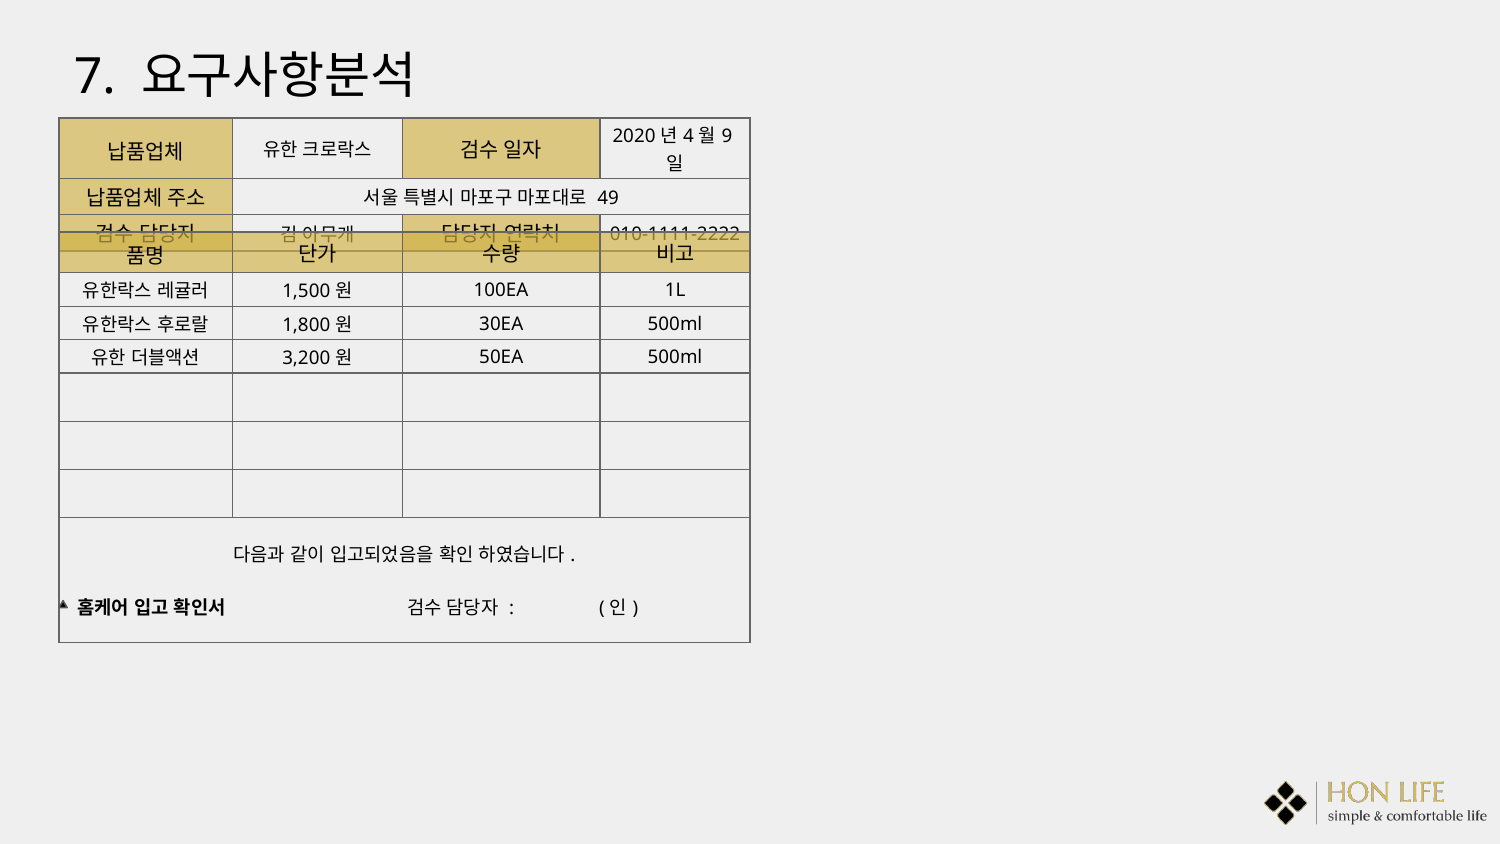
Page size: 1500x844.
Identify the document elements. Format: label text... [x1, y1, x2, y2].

table_cell 1,800원 [233, 307, 402, 339]
table_cell 유한 더블액션 [60, 340, 232, 372]
table_cell 010-1111-2222 [601, 215, 749, 231]
table_cell [403, 374, 599, 421]
table_cell 납품업체 주소 [60, 179, 232, 214]
table_cell 50EA [403, 340, 599, 372]
table_cell 유한락스 레귤러 [60, 273, 232, 306]
table_cell [60, 374, 232, 421]
table_header 검수 일자 [403, 119, 599, 178]
table_header 납품업체 [60, 119, 232, 178]
table_header 2020년4월9일 [601, 119, 749, 178]
table_cell 서울 특별시 마포구 마포대로 49 [233, 179, 749, 214]
table_cell 검수 담당자 [60, 215, 232, 231]
table_cell [601, 422, 749, 469]
table_header 단가 [233, 233, 402, 272]
table_cell 김 아무개 [233, 215, 402, 231]
table_cell 500ml [601, 340, 749, 372]
table_cell [403, 470, 599, 517]
picture [1244, 757, 1500, 844]
table_cell 다음과 같이 입고되었음을 확인 하였습니다. 검수 담당자 : (인) [60, 518, 749, 642]
text_box 홈케어 입고 확인서 [62, 580, 378, 632]
table_cell 1,500원 [233, 273, 402, 306]
table_header 품명 [60, 233, 232, 272]
table_cell [60, 422, 232, 469]
text_box 7. 요구사항분석 [59, 28, 539, 117]
table_cell [60, 470, 232, 517]
text_box [59, 600, 68, 608]
table_cell [601, 374, 749, 421]
table_cell 1L [601, 273, 749, 306]
table_cell 500ml [601, 307, 749, 339]
table_cell 100EA [403, 273, 599, 306]
table_header 비고 [601, 233, 749, 272]
table_cell [233, 470, 402, 517]
table_header 유한 크로락스 [233, 119, 402, 178]
table_cell [601, 470, 749, 517]
table_cell [233, 374, 402, 421]
table_cell [403, 422, 599, 469]
table_cell 30EA [403, 307, 599, 339]
table_cell 담당자 연락처 [403, 215, 599, 231]
table_cell 3,200원 [233, 340, 402, 372]
table_cell [233, 422, 402, 469]
table_cell 유한락스 후로랄 [60, 307, 232, 339]
table_header 수량 [403, 233, 599, 272]
